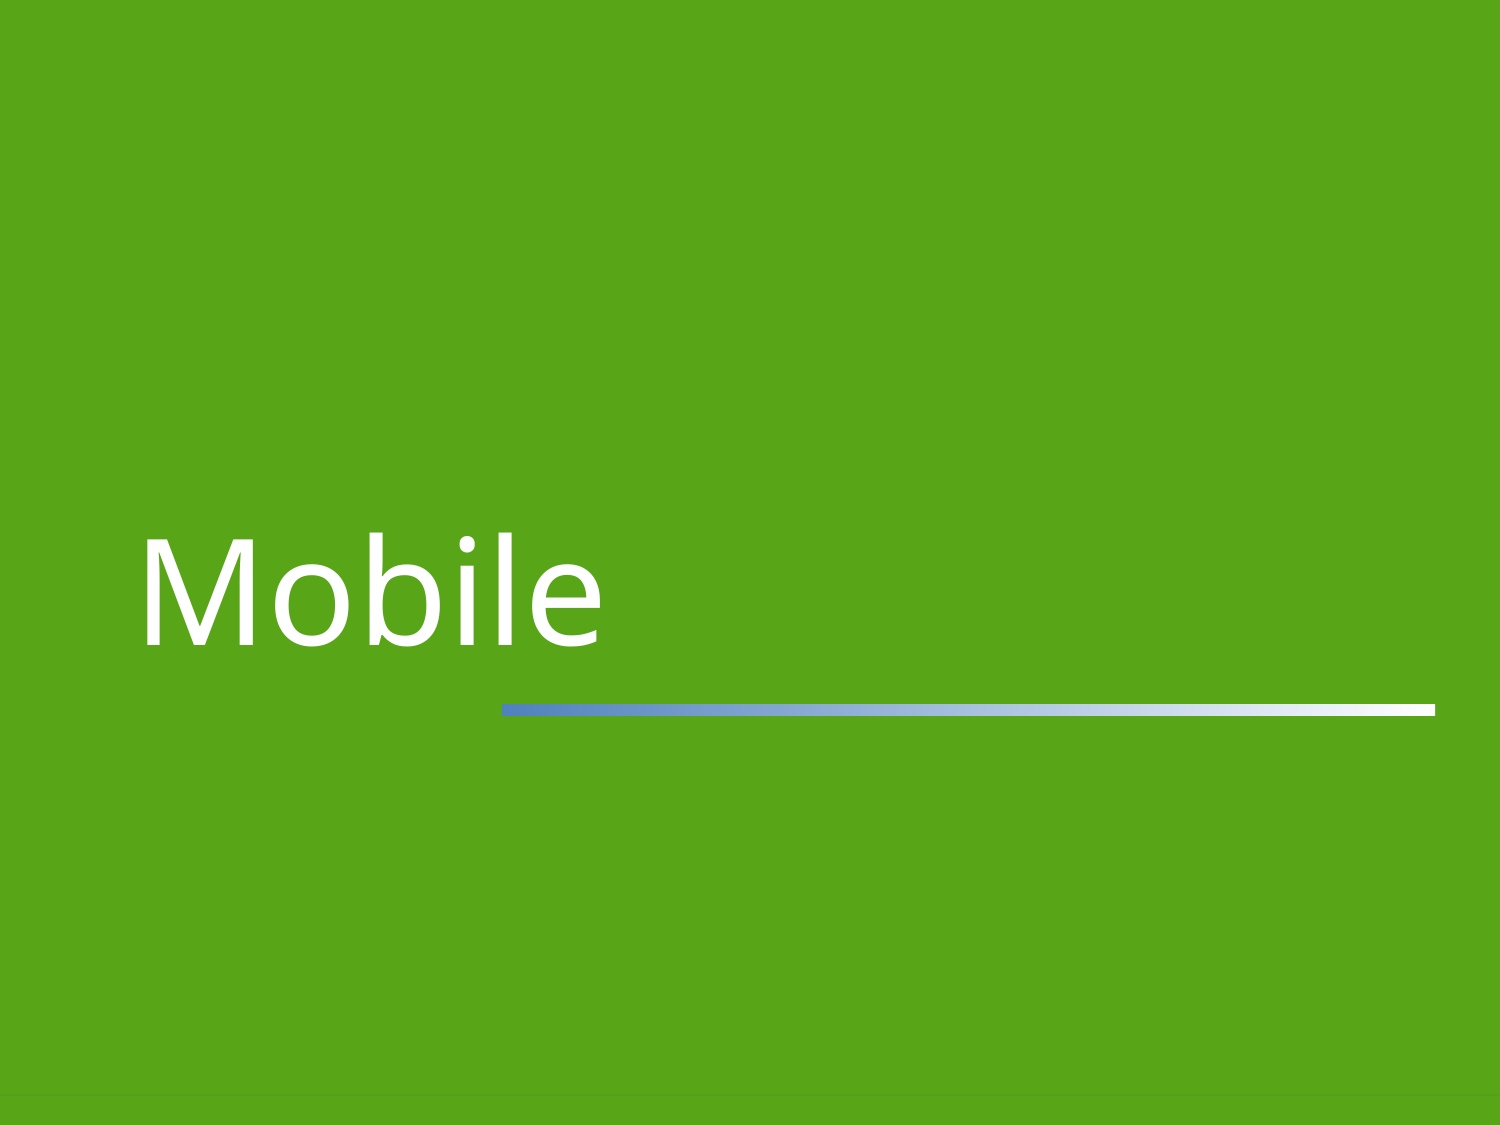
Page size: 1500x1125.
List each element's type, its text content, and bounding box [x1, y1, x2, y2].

list Mobile [118, 476, 1394, 723]
text_box [501, 704, 1436, 716]
